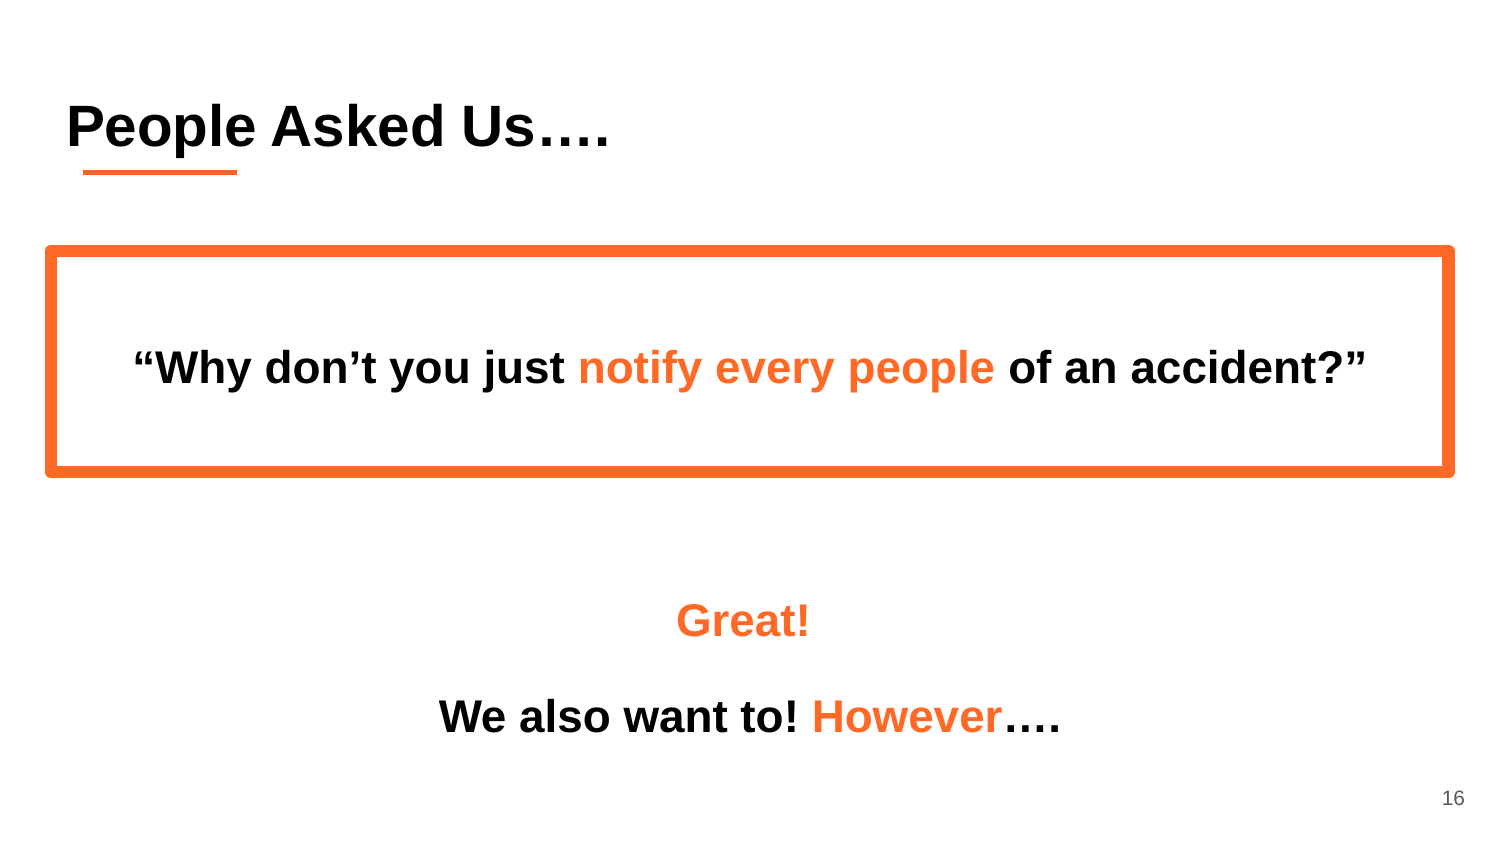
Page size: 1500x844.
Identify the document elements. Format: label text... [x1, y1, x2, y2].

text_box “Why don’t you just notify every people of an accident?” [51, 251, 1449, 472]
title People Asked Us…. [51, 72, 1449, 167]
list Great! We also want to! However…. [51, 567, 1449, 756]
slide_number 16 [1389, 764, 1480, 830]
